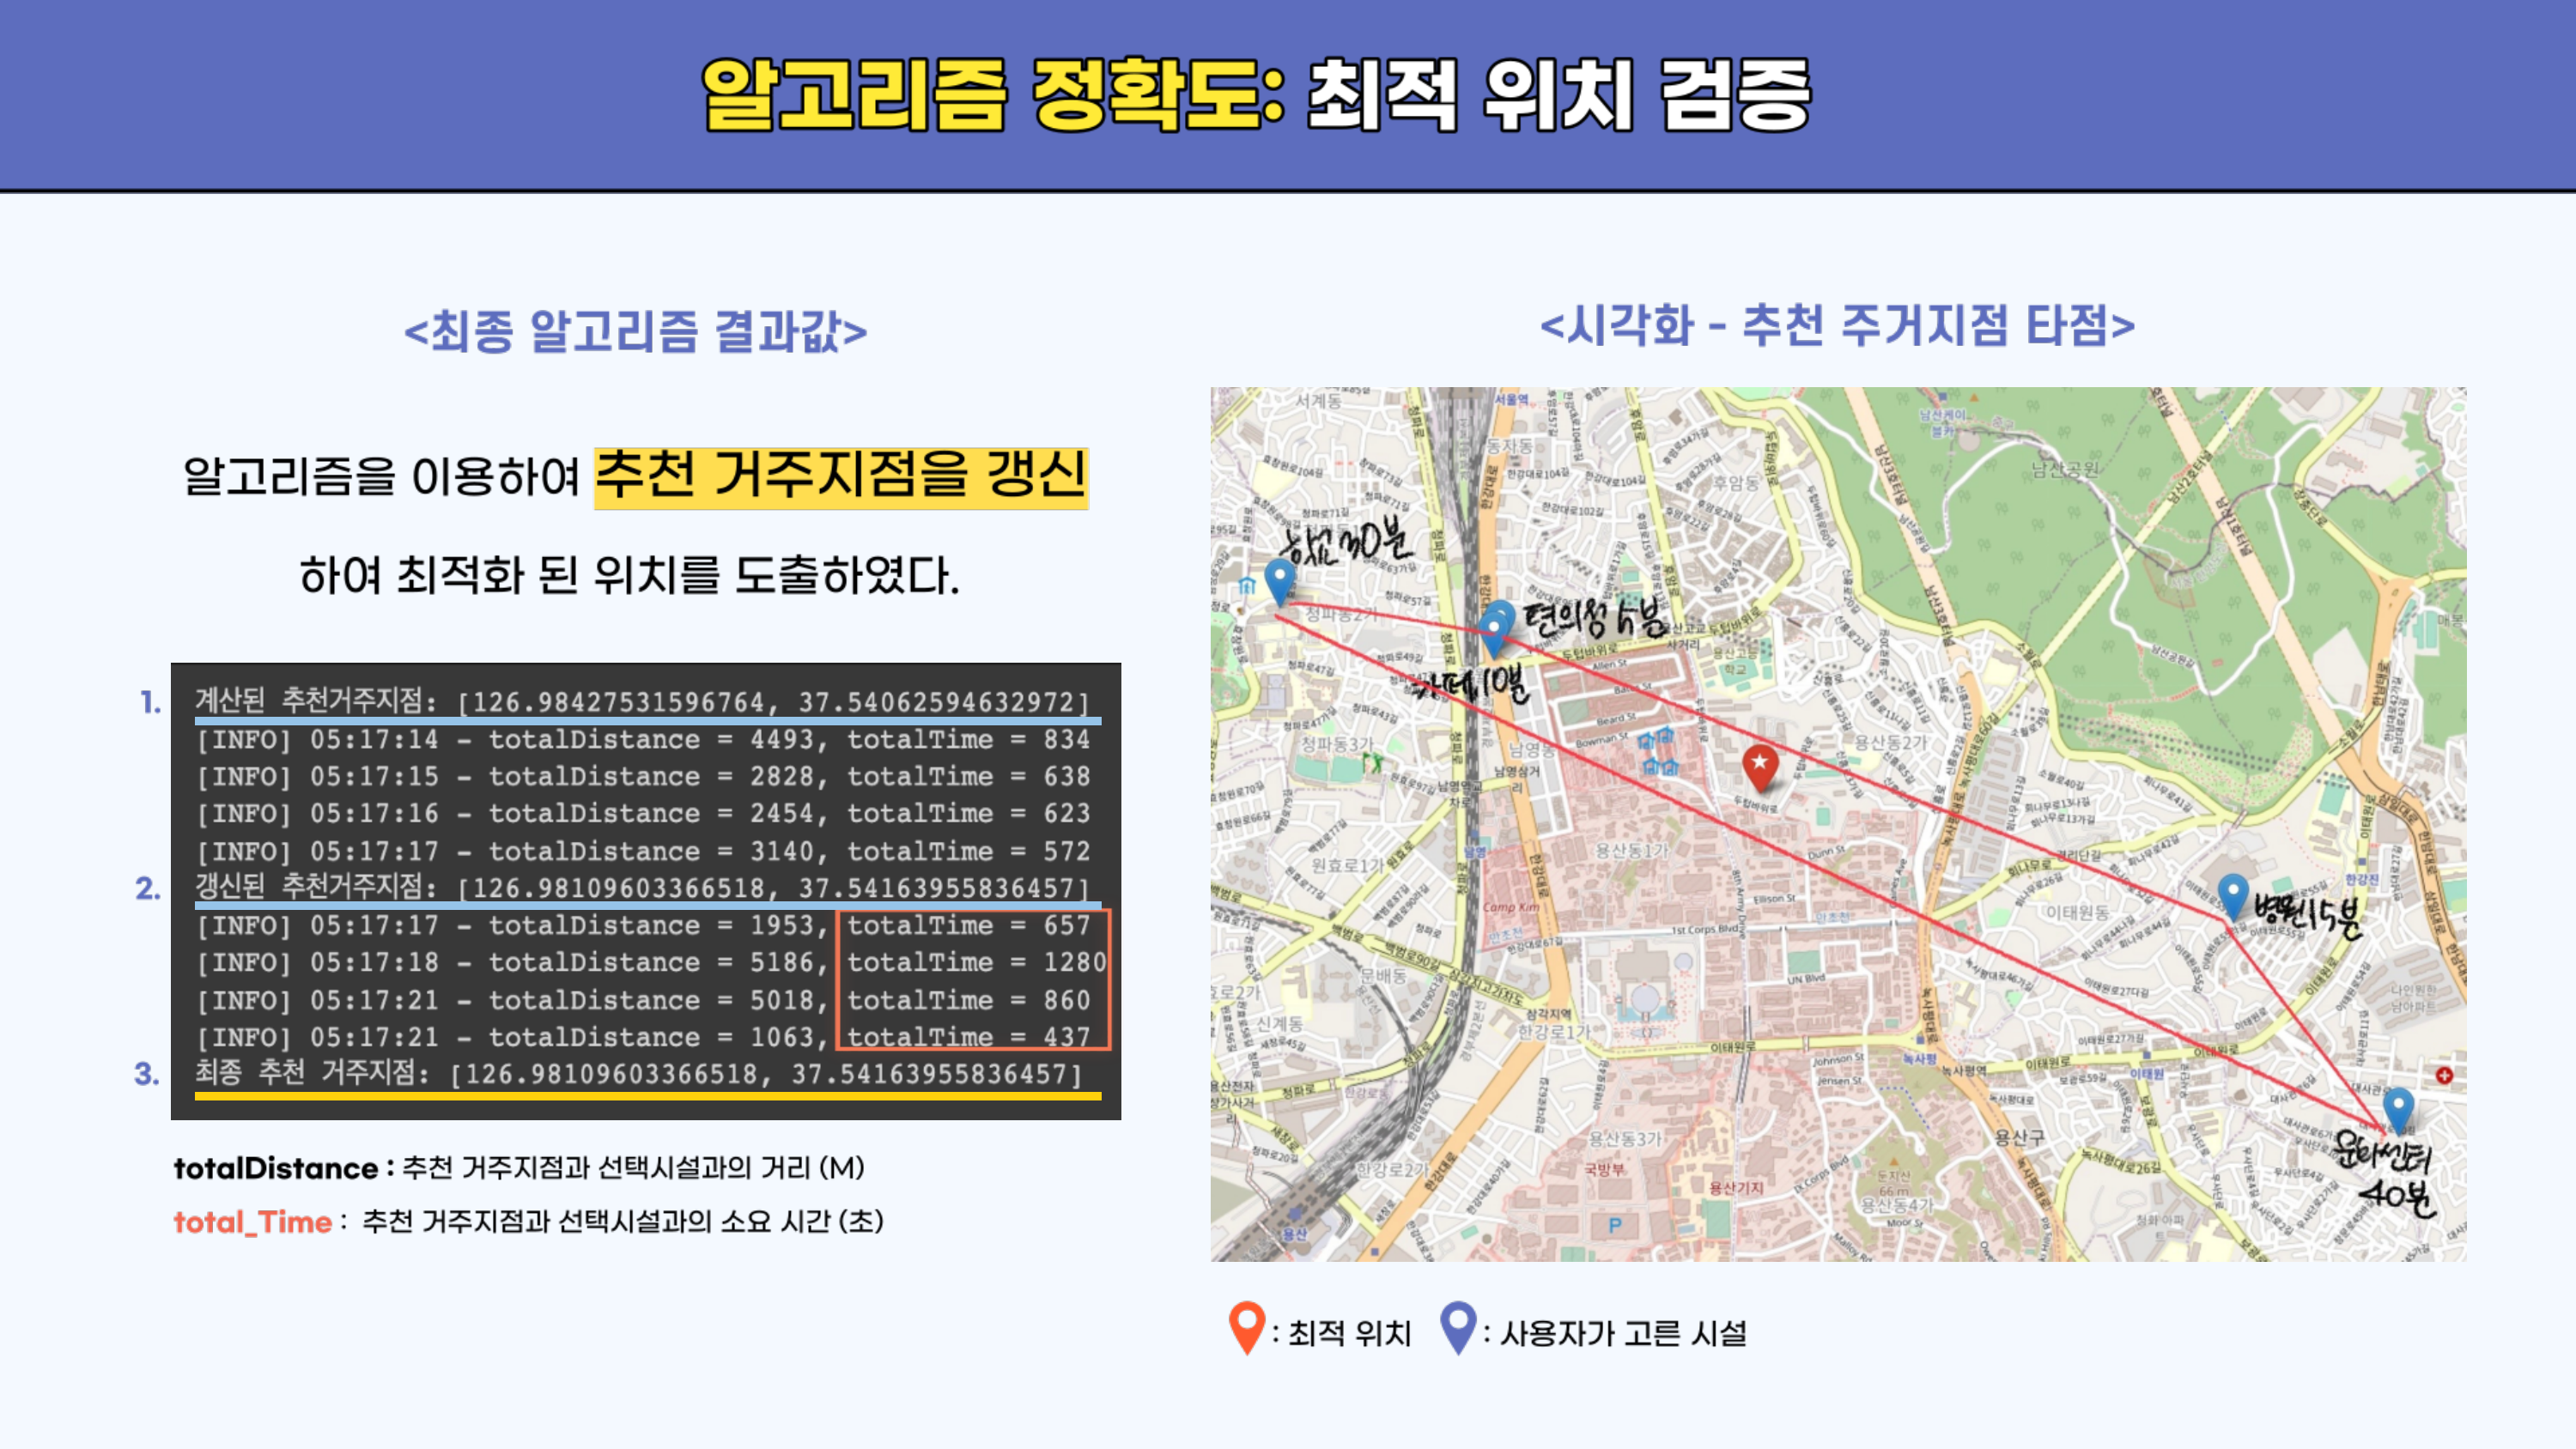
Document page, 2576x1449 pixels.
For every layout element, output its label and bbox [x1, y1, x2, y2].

picture [48, 1053, 180, 1098]
picture [52, 682, 182, 726]
picture [170, 1148, 897, 1250]
text_box [0, 0, 2576, 194]
picture [349, 15, 1907, 228]
text_box [171, 663, 1121, 1120]
picture [1479, 1312, 1760, 1361]
picture [46, 868, 175, 912]
picture [163, 433, 1110, 619]
text_box [1211, 1292, 1285, 1366]
picture [1268, 1312, 1422, 1361]
text_box [194, 901, 1102, 910]
picture [1397, 287, 2156, 367]
text_box [194, 1092, 819, 1100]
picture [194, 293, 888, 374]
text_box [1211, 387, 2467, 1262]
text_box [194, 717, 1102, 725]
text_box [1422, 1292, 1496, 1366]
text_box [824, 860, 1124, 1100]
